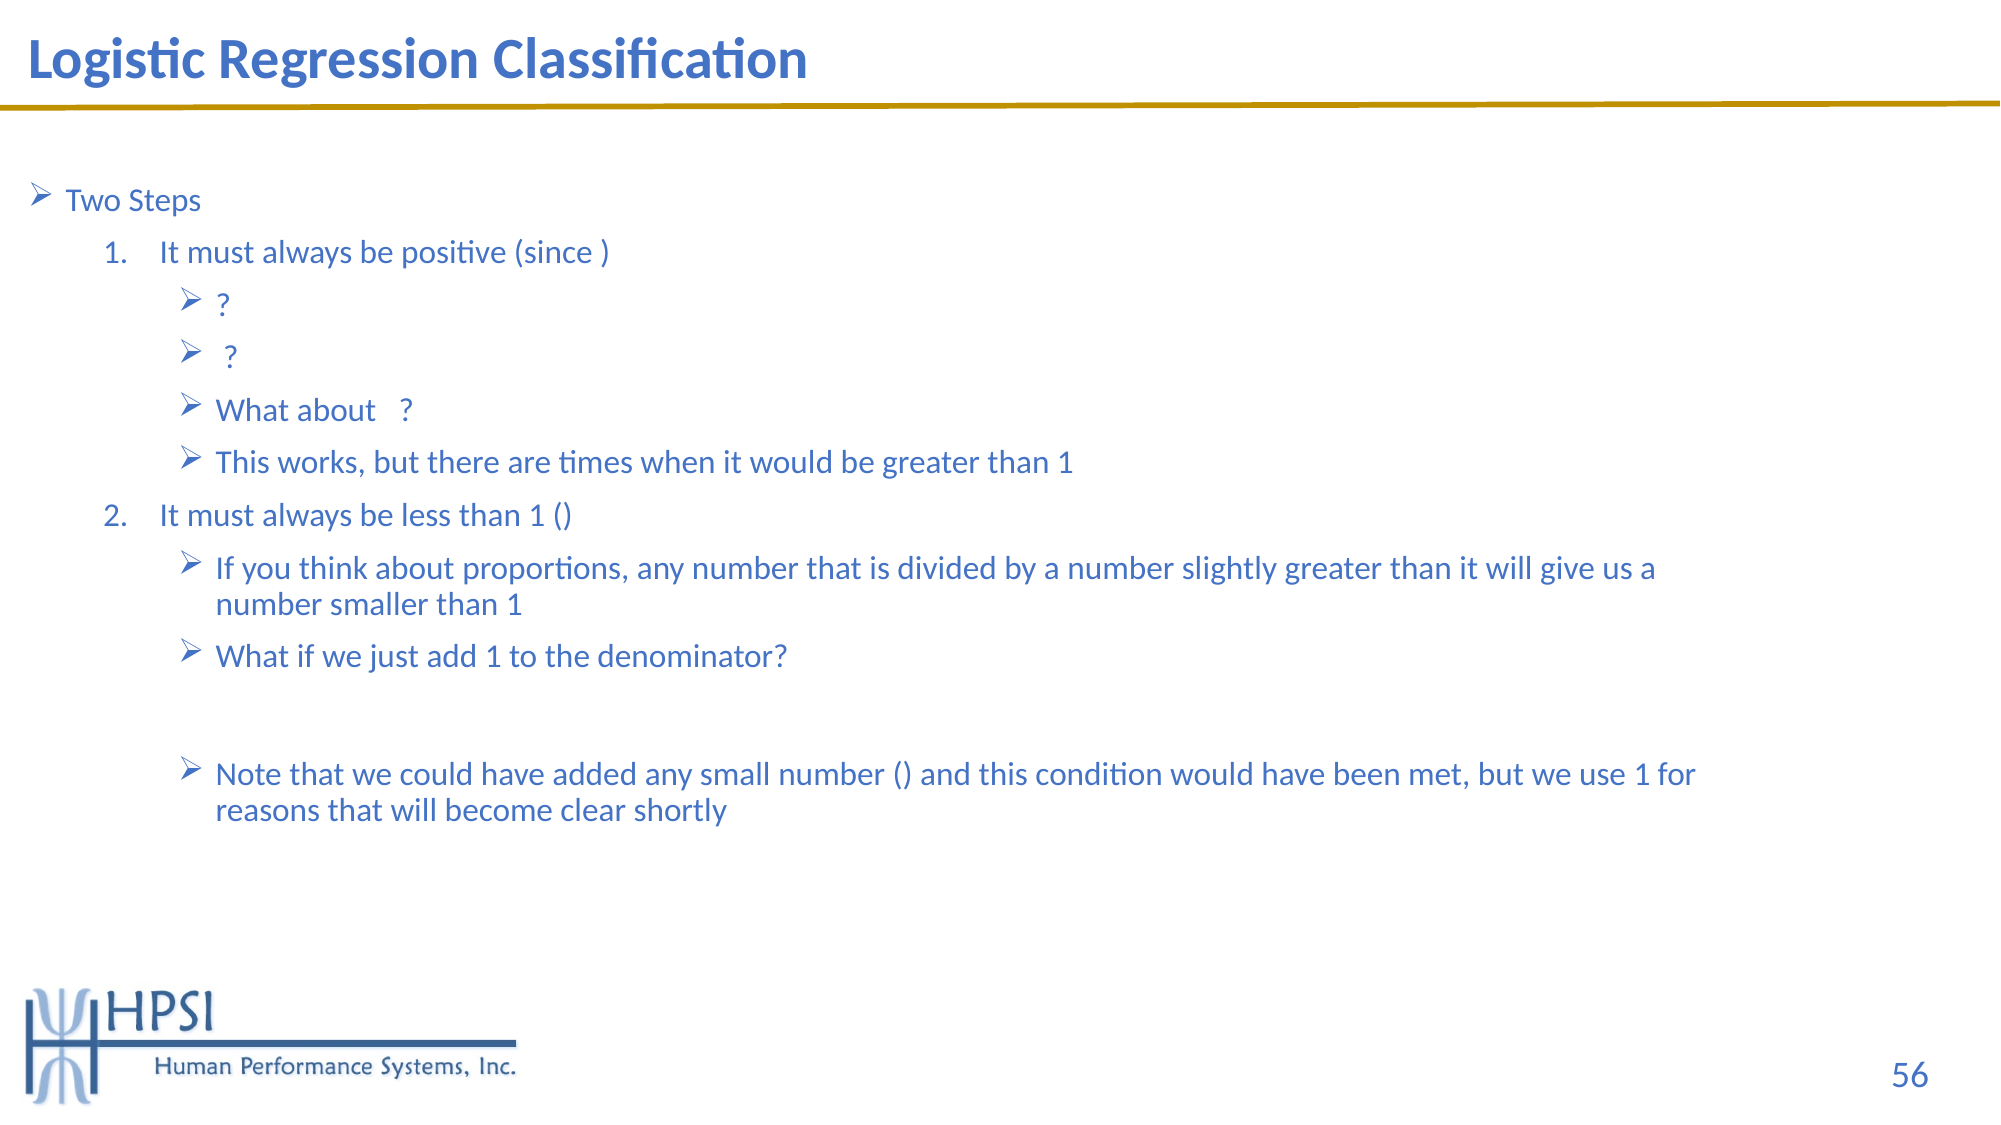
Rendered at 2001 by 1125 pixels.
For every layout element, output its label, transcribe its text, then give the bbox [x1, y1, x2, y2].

title Logistic Regression Classification [13, 0, 1739, 120]
slide_number 56 [1493, 1042, 1944, 1103]
picture [21, 981, 524, 1108]
